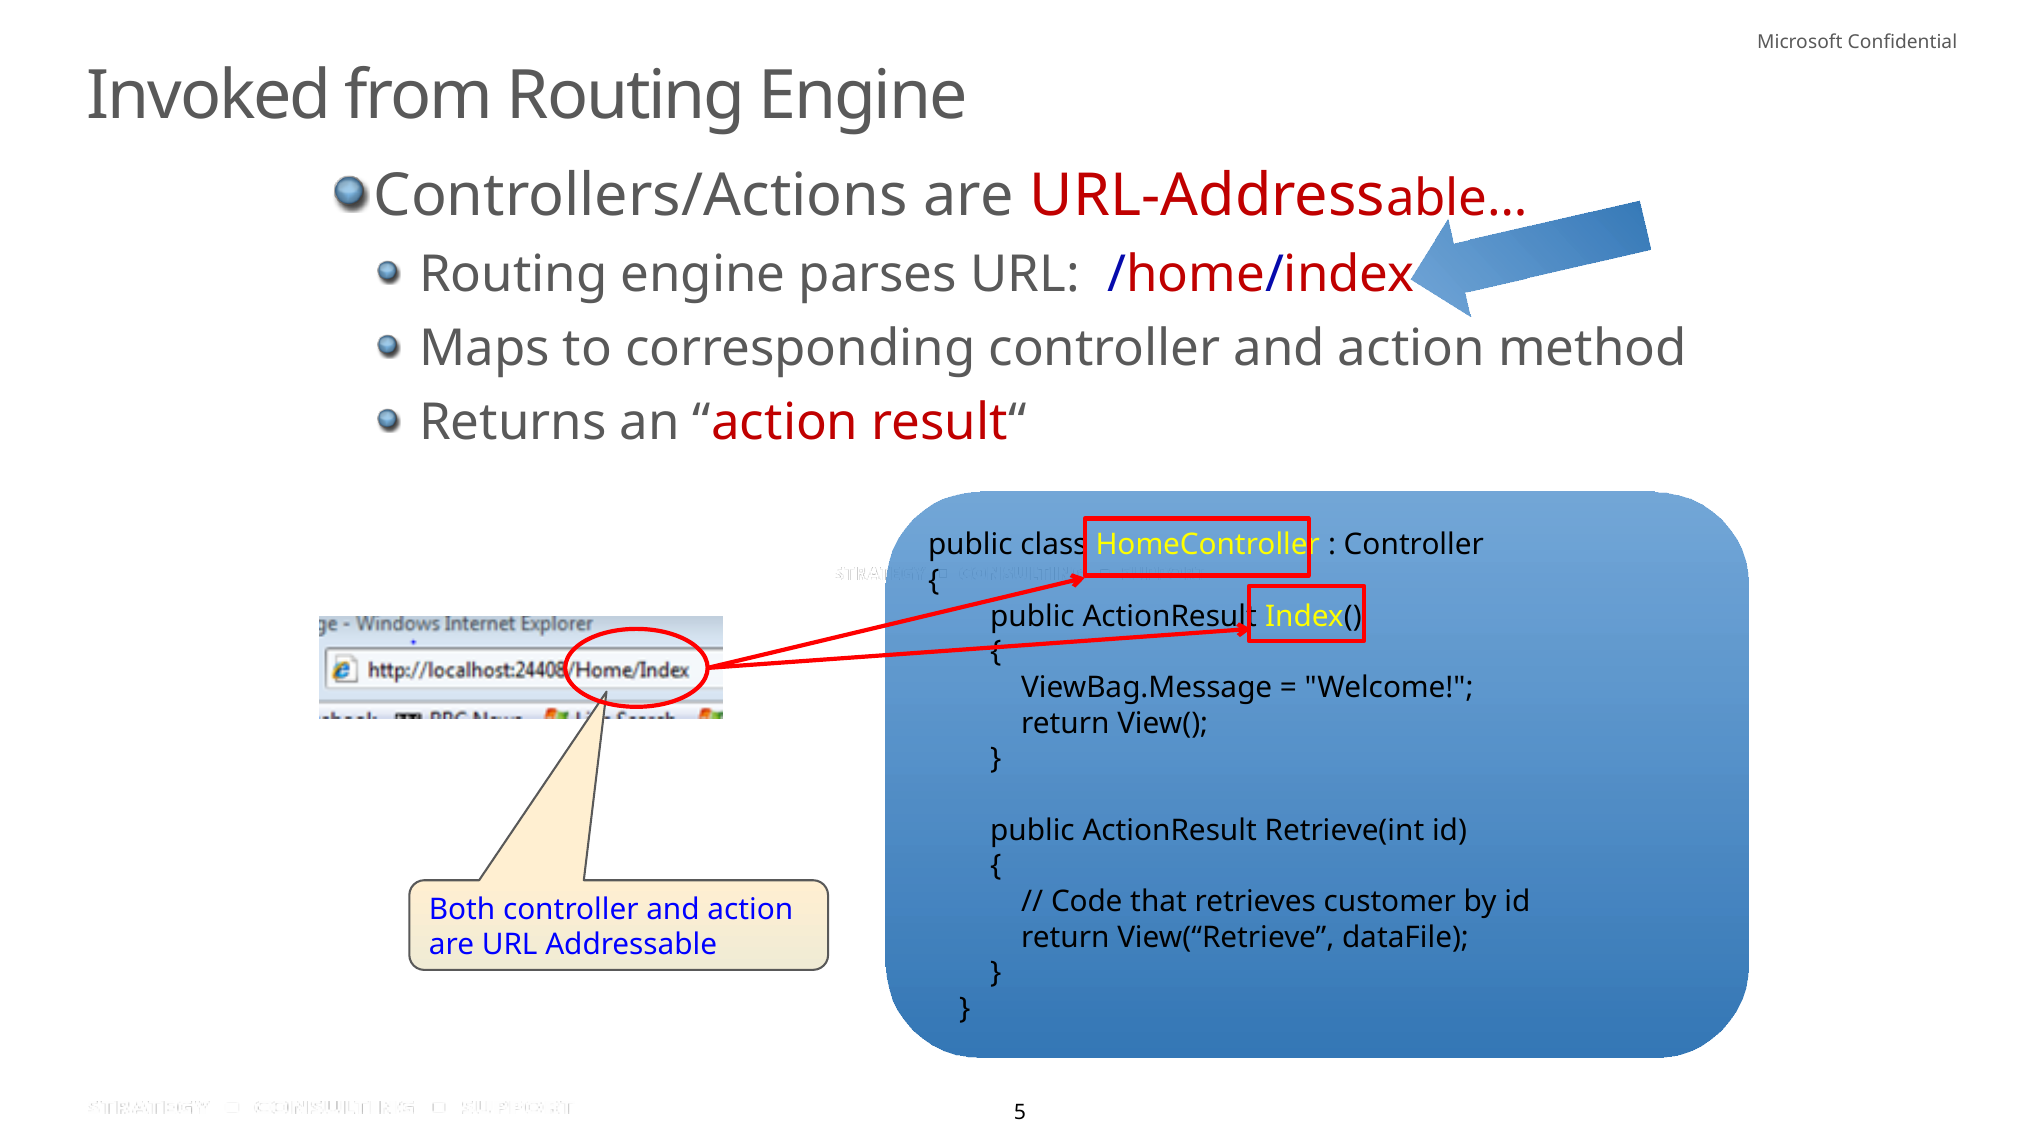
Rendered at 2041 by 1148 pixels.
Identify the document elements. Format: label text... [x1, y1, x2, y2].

list Controllers/Actions are URL-Addressable… Routing engine parses URL: /home/index Maps to corresponding controller and action method Returns an “action result“ [327, 156, 1705, 523]
picture [318, 616, 723, 719]
text_box [1247, 584, 1366, 643]
text_box Both controller and action are URL Addressable [409, 727, 829, 970]
picture [373, 257, 401, 285]
text_box [1408, 198, 1653, 319]
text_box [707, 577, 1086, 628]
text_box public class HomeController : Controller { public ActionResult Index() { ViewBag.Message = "Welcome!"; return View(); } public ActionResult Retrieve(int id) { // Code that retrieves customer by id return View(“Retrieve”, dataFile); } } [883, 489, 1751, 1060]
text_box [1083, 516, 1311, 578]
picture [327, 170, 370, 213]
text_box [707, 628, 1252, 669]
picture [833, 567, 885, 577]
picture [373, 405, 401, 433]
title Invoked from Routing Engine [86, 60, 1953, 146]
picture [373, 331, 401, 359]
picture [88, 1101, 575, 1114]
